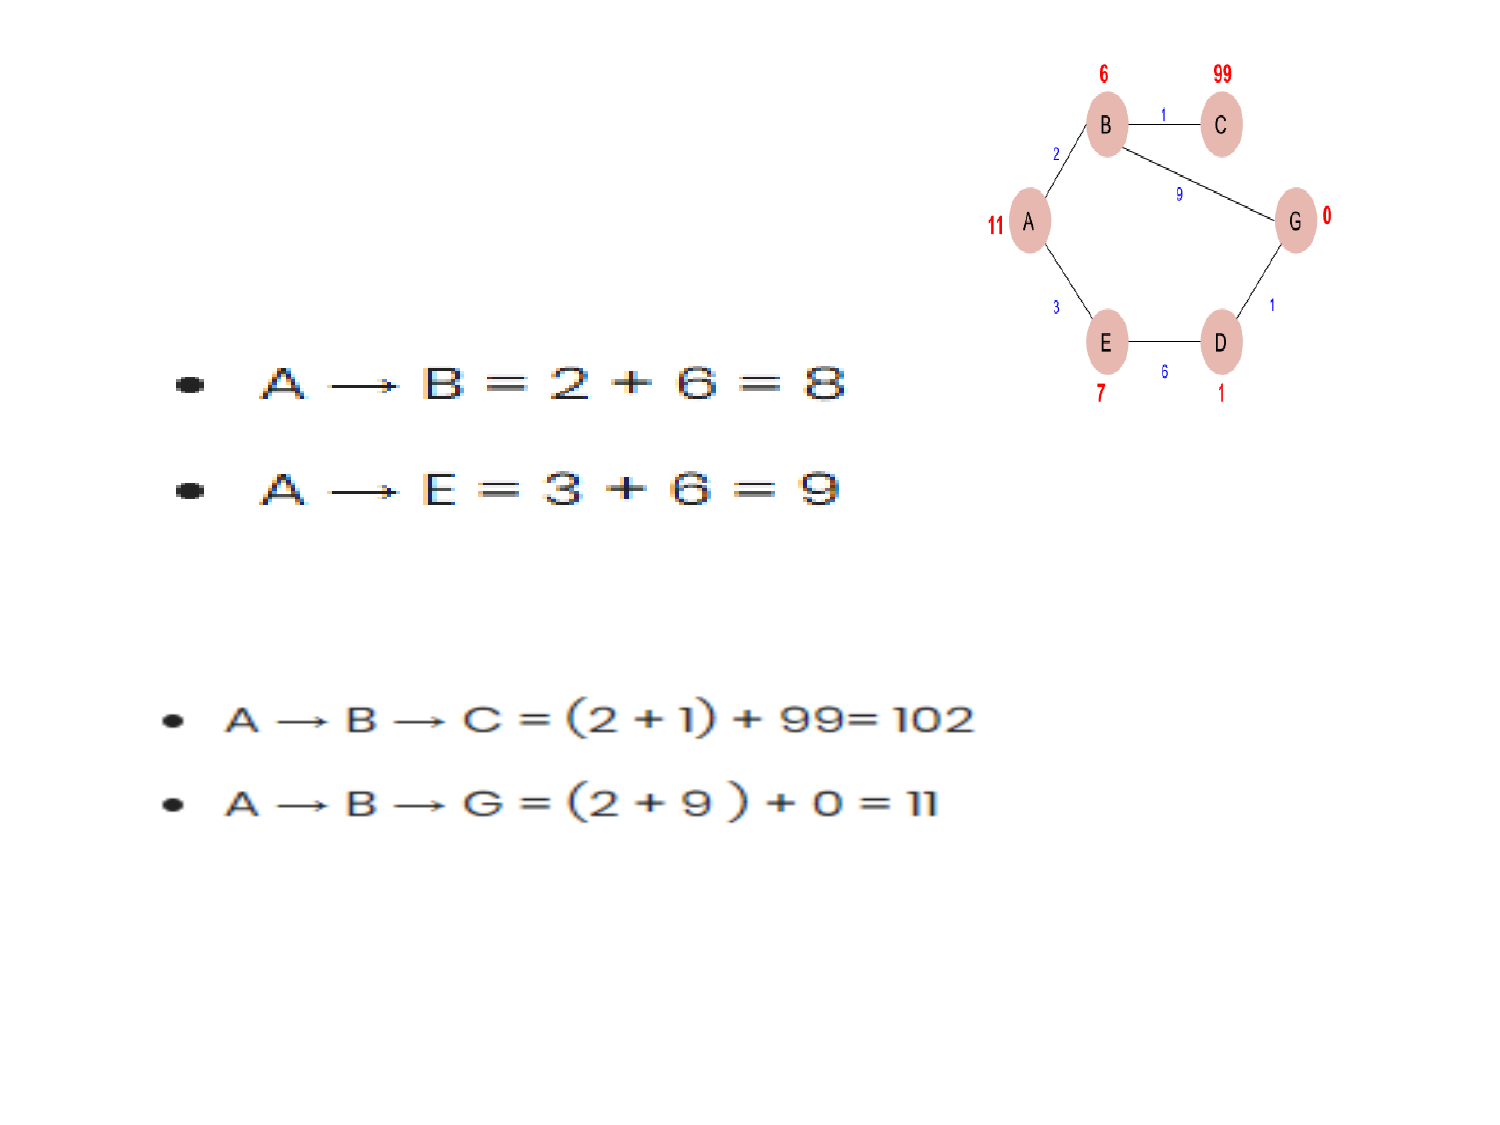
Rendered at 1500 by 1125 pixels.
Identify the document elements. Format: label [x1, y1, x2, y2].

picture [99, 0, 1436, 551]
picture [62, 662, 1088, 863]
